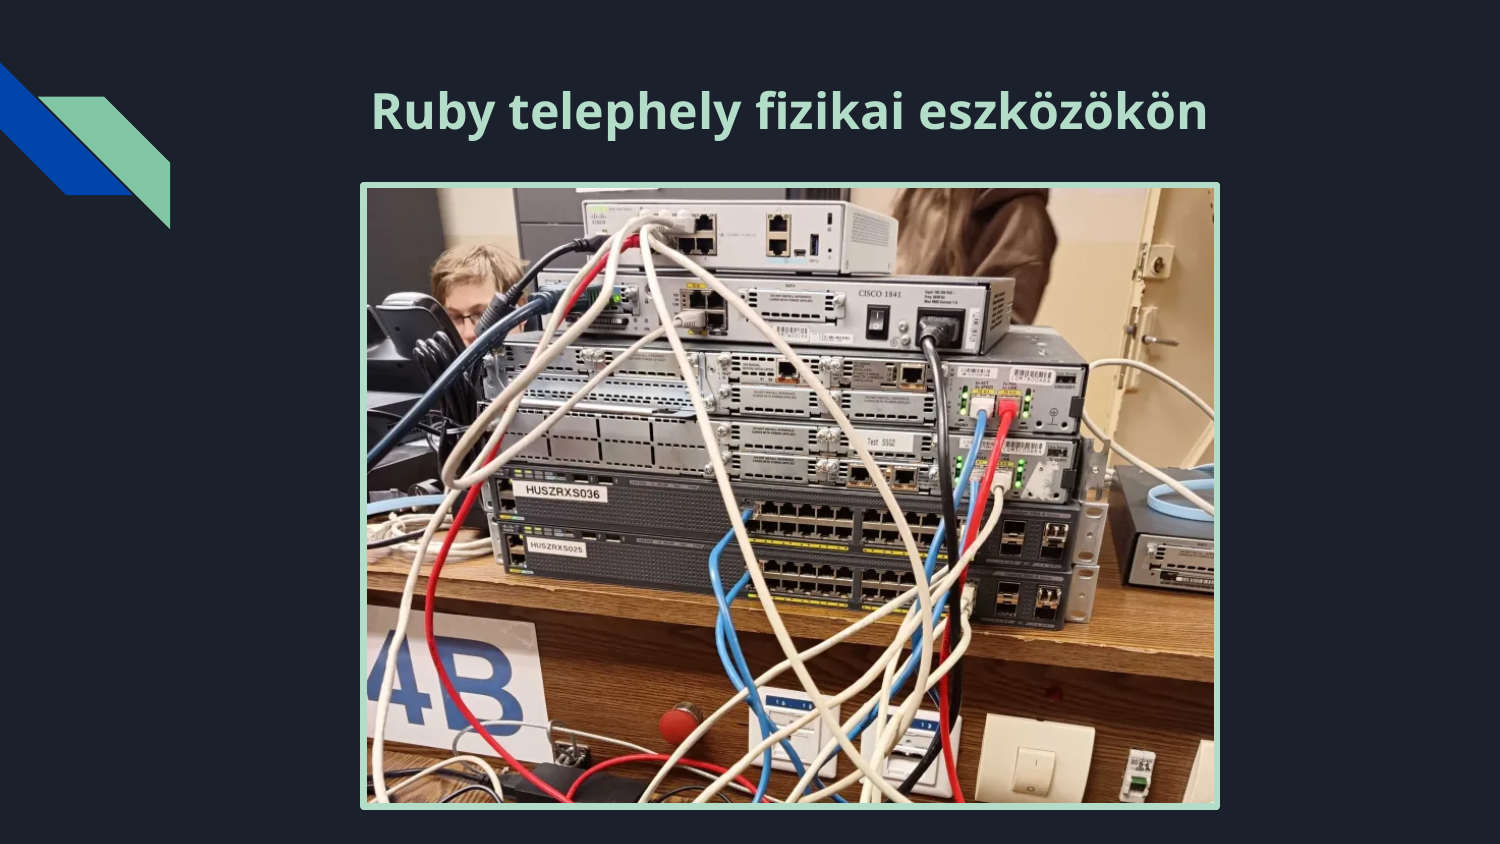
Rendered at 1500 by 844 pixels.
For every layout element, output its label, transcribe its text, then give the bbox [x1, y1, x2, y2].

picture [366, 188, 1214, 804]
title Ruby telephely fizikai eszközökön [212, 64, 1368, 215]
